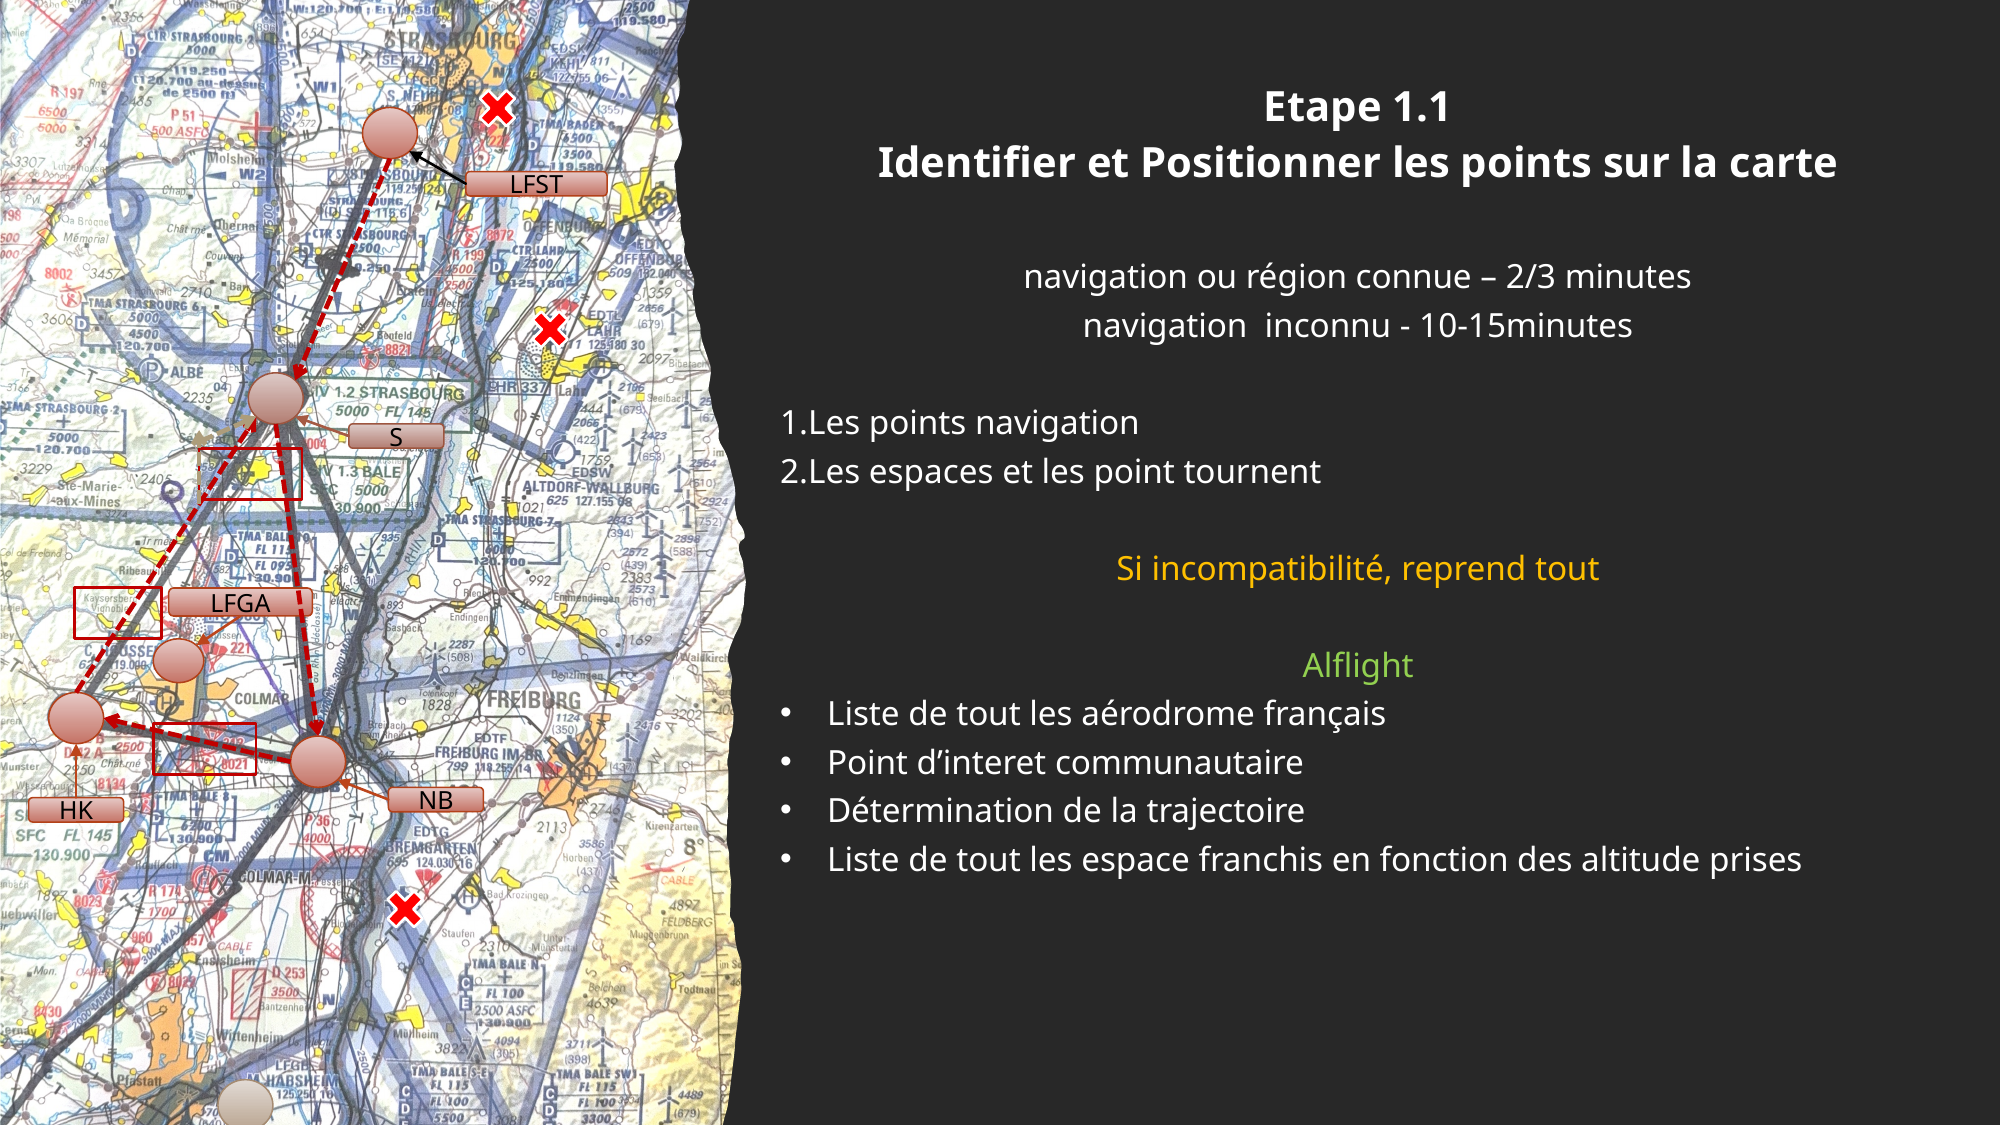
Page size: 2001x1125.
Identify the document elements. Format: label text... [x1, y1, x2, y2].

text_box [294, 158, 391, 381]
picture [0, 0, 747, 1125]
text_box Etape 1.1 Identifier et Positionner les points sur la carte navigation ou région connue – 2/3 minutes navigation inconnu - 10-15minutes Les points navigation Les espaces et les point tournent Si incompatibilité, reprend tout Alflight Liste de tout les aérodrome français Point d’interet communautaire Détermination de la trajectoire Liste de tout les espace franchis en fonction des altitude prises [765, 81, 1952, 1035]
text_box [294, 416, 349, 437]
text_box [275, 423, 319, 737]
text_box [409, 150, 467, 184]
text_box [75, 416, 257, 693]
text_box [337, 779, 389, 800]
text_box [103, 717, 291, 762]
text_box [199, 416, 257, 442]
